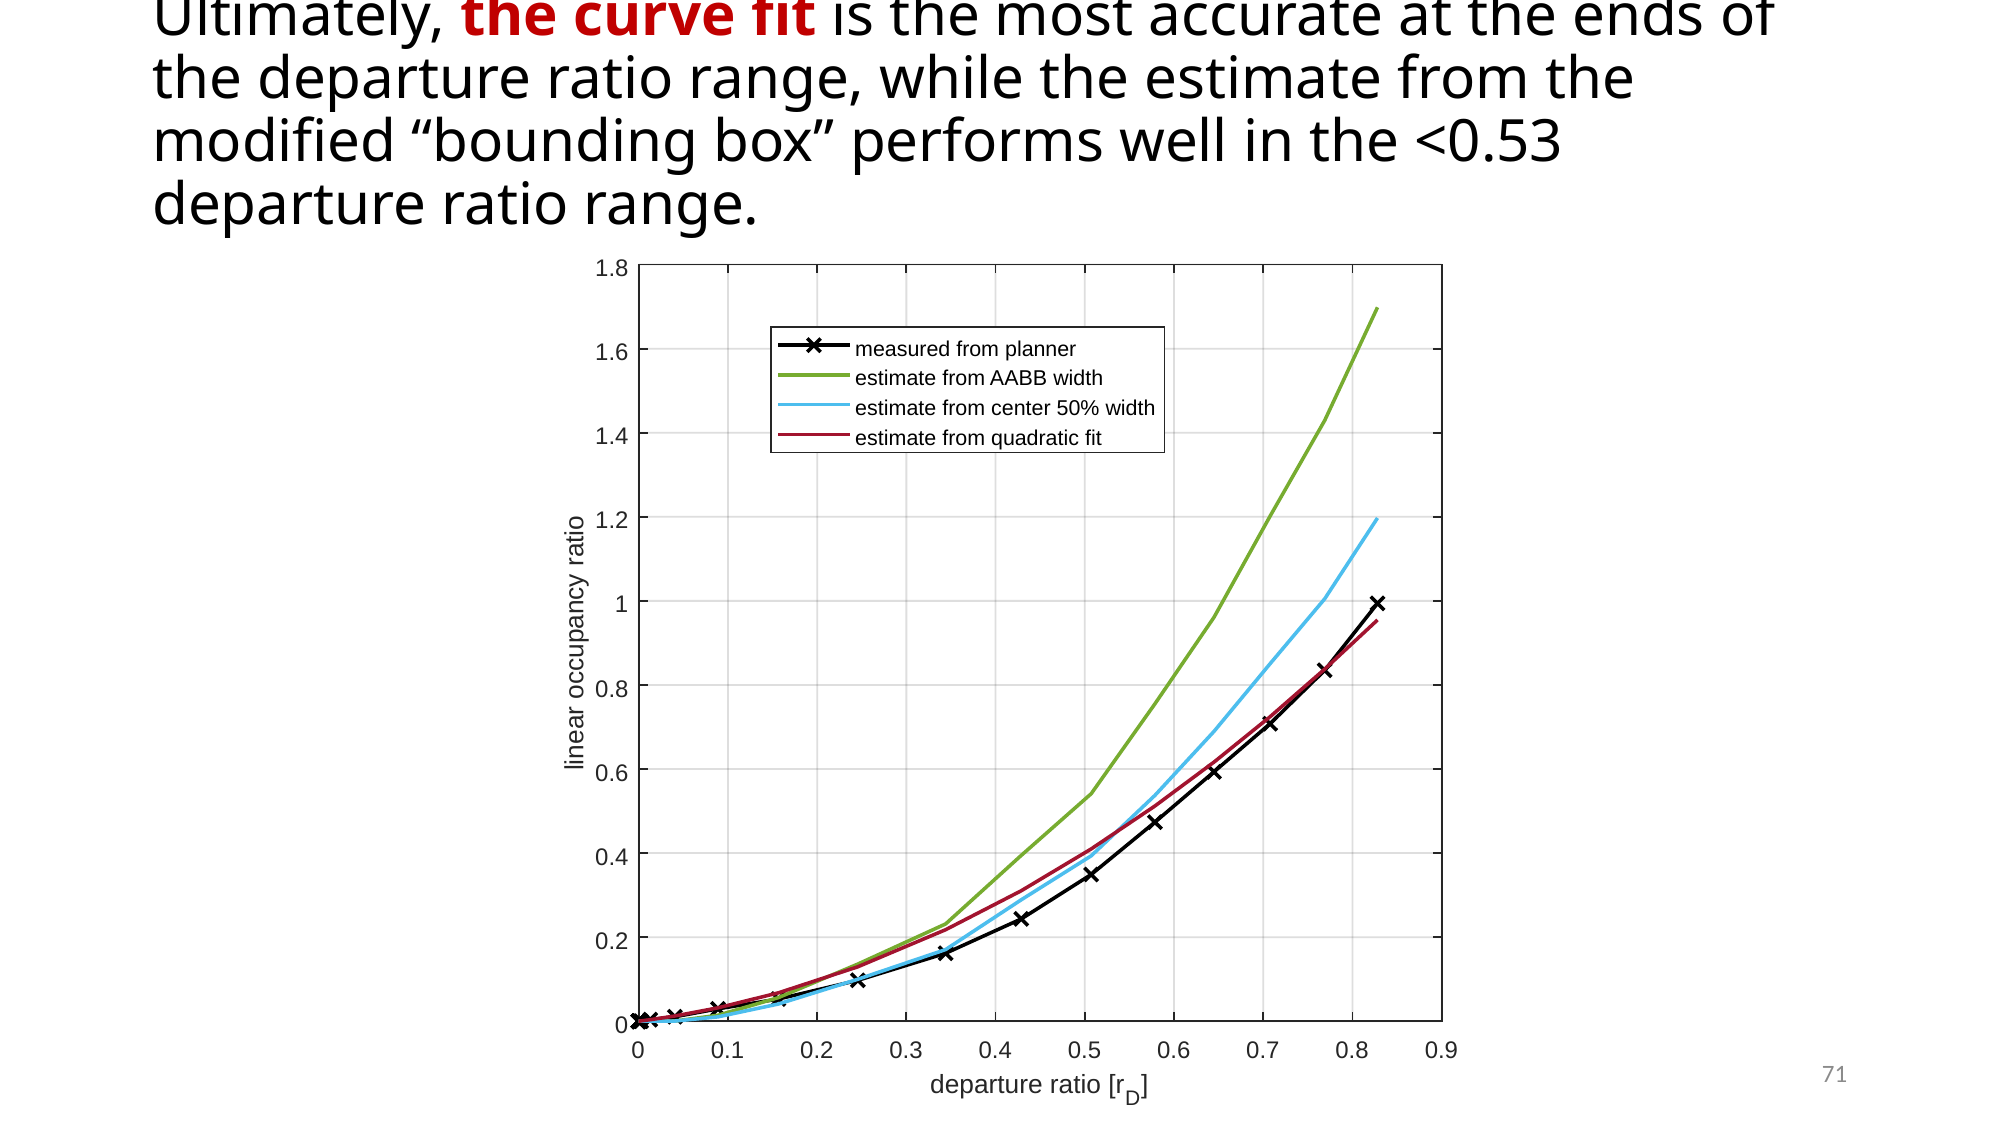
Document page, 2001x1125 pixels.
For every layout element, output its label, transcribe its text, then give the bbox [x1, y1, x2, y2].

slide_number 71 [1539, 1042, 1863, 1103]
picture [504, 194, 1539, 1122]
title Ultimately, the curve fit is the most accurate at the ends of the departure ratio range, while the estimate from the modified “bounding box” performs well in the <0.53 departure ratio range. [137, 27, 1863, 195]
